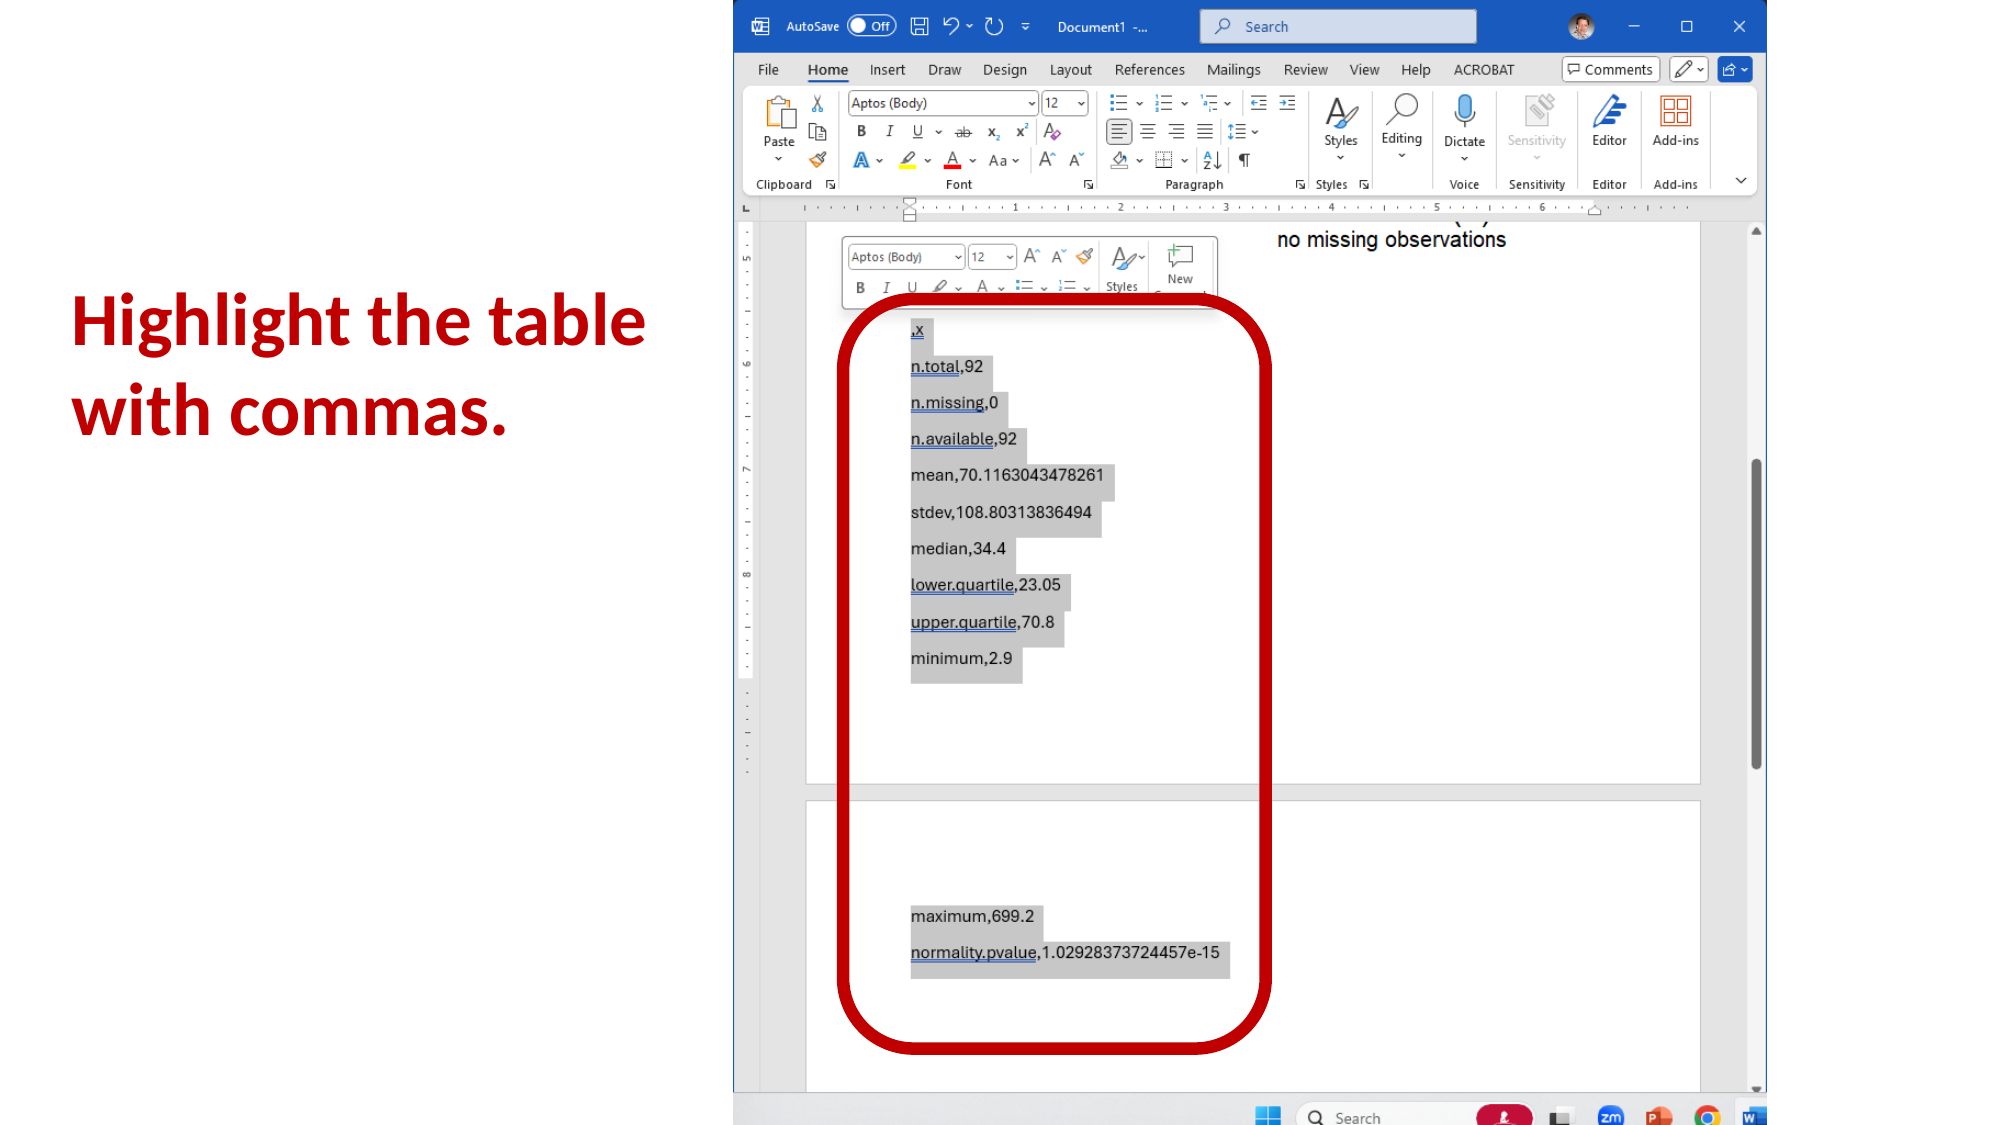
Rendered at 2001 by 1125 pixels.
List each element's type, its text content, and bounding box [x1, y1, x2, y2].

text_box Highlight the table with commas. [57, 263, 733, 638]
picture [733, 0, 1767, 1125]
